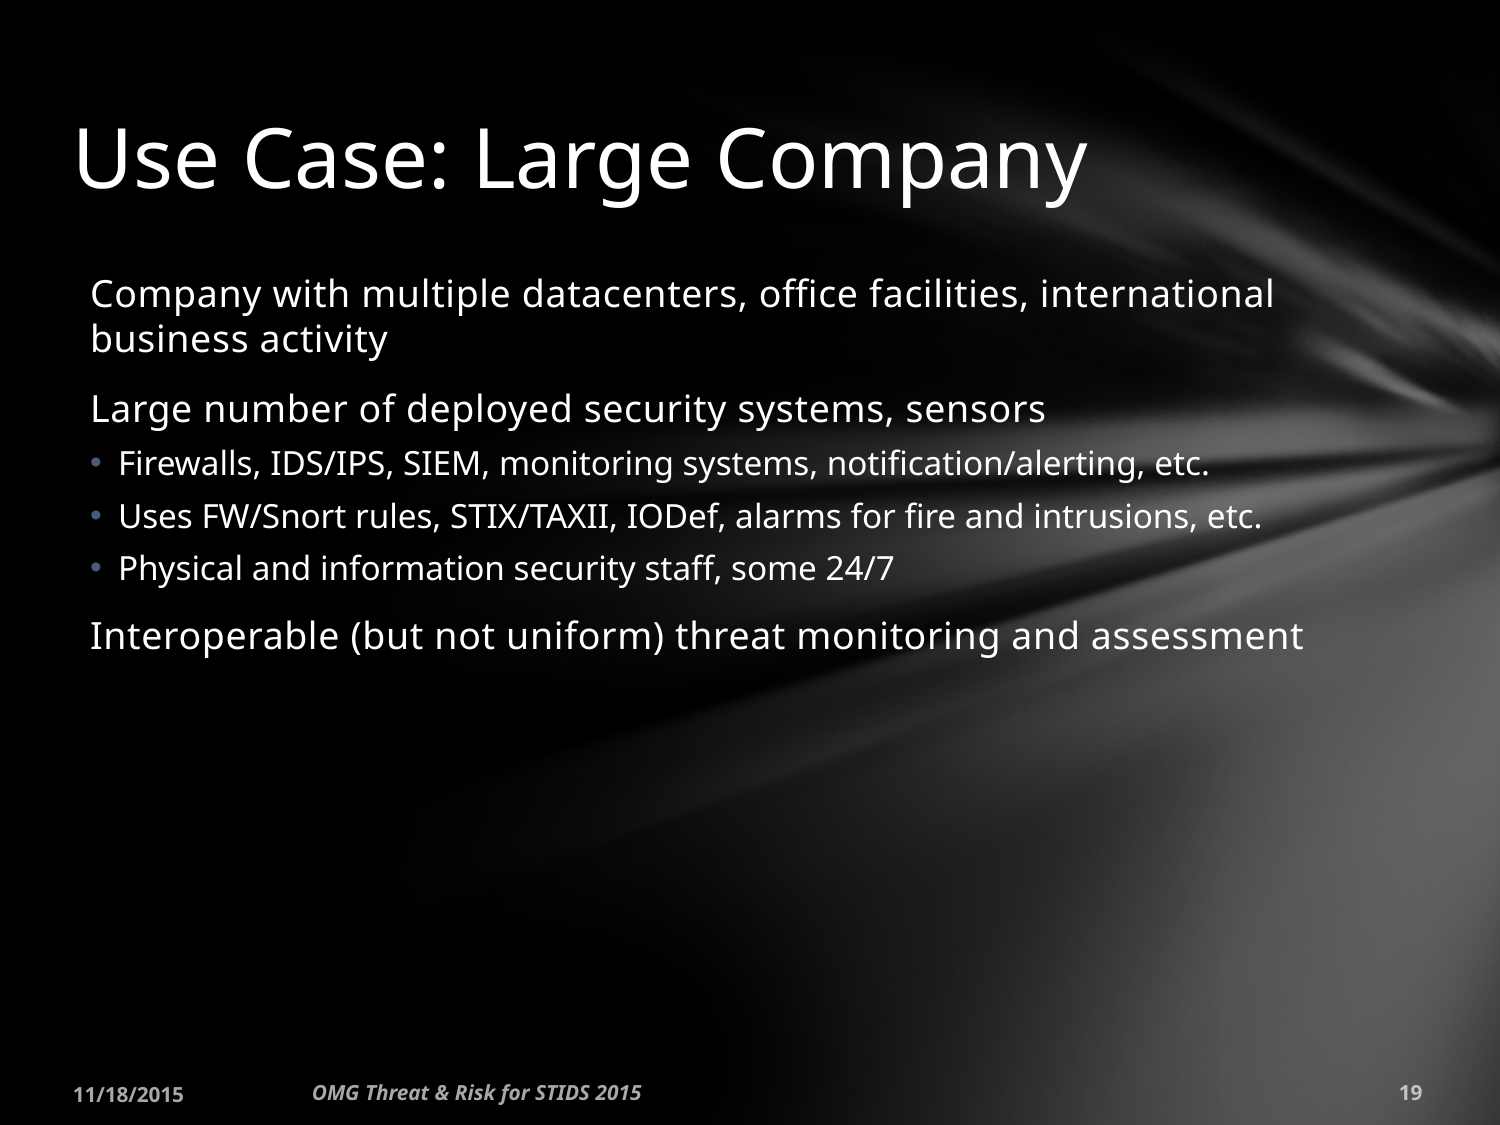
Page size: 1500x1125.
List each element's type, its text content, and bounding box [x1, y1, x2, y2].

list Company with multiple datacenters, office facilities, international business activity Large number of deployed security systems, sensors Firewalls, IDS/IPS, SIEM, monitoring systems, notification/alerting, etc. Uses FW/Snort rules, STIX/TAXII, IODef, alarms for fire and intrusions, etc. Physical and information security staff, some 24/7 Interoperable (but not uniform) threat monitoring and assessment [75, 262, 1425, 1063]
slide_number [57, 1073, 299, 1115]
title Use Case: Large Company [57, 37, 1318, 213]
slide_number 19 [1293, 1073, 1438, 1115]
footer OMG Threat & Risk for STIDS 2015 [299, 1073, 968, 1115]
